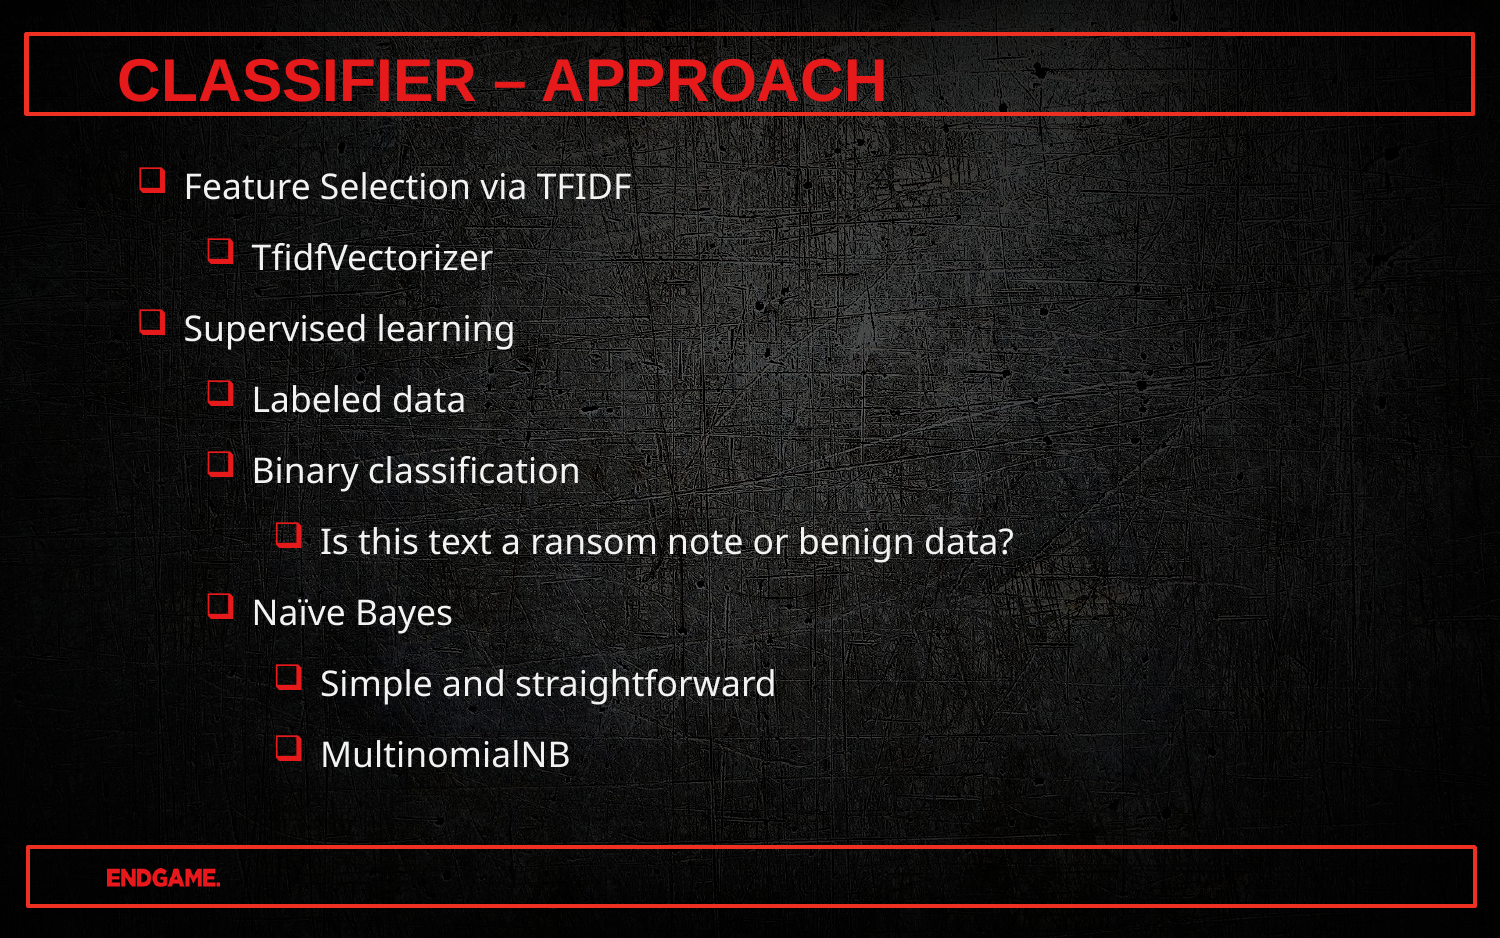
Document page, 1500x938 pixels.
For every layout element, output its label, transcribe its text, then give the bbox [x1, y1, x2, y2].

text_box [24, 32, 1475, 116]
list Feature Selection via TFIDF TfidfVectorizer Supervised learning Labeled data Binary classification Is this text a ransom note or benign data? Naïve Bayes Simple and straightforward MultinomialNB [103, 135, 1397, 819]
text_box [26, 845, 1477, 908]
picture [0, 0, 1500, 938]
